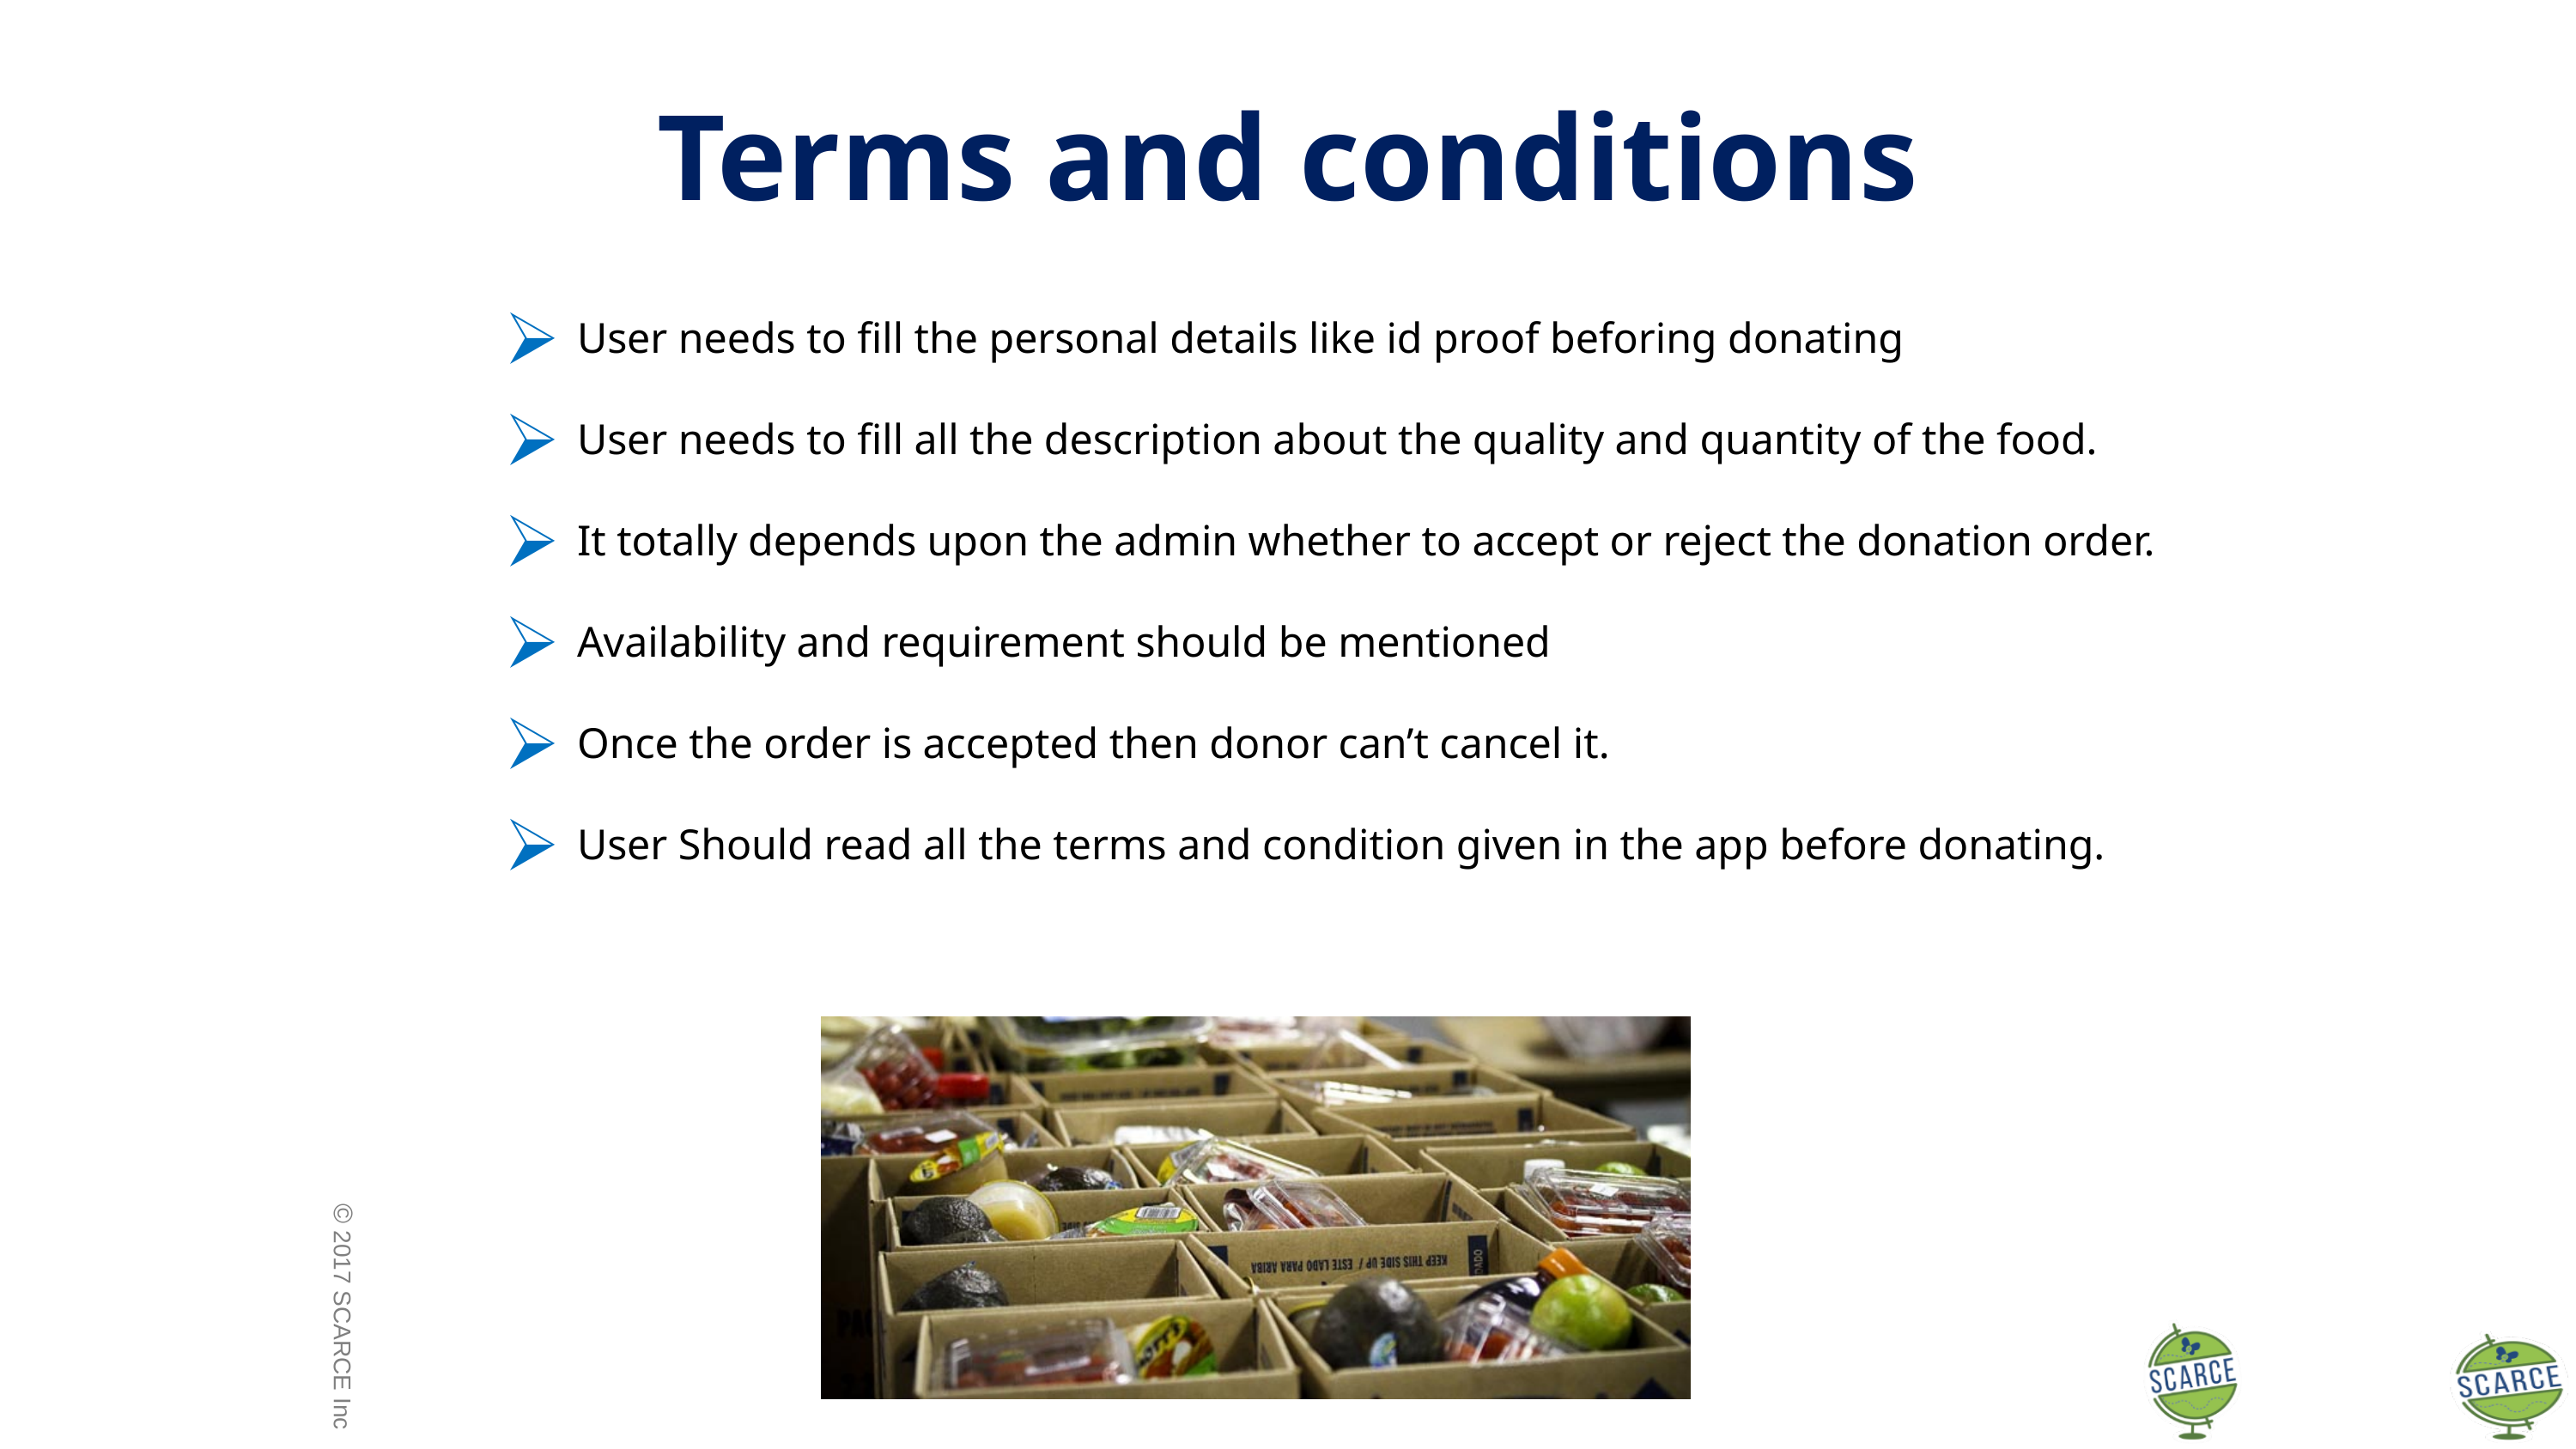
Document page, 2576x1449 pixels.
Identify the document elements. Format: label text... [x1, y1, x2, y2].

text_box © 2017 SCARCE Inc [322, 1191, 368, 1449]
picture [2141, 1319, 2242, 1444]
picture [2447, 1331, 2569, 1444]
title Terms and conditions [418, 32, 2158, 274]
picture [821, 1016, 1691, 1399]
list User needs to fill the personal details like id proof beforing donating User needs to fill all the description about the quality and quantity of the food. It totally depends upon the admin whether to accept or reject the donation order. Availability and requirement should be mentioned Once the order is accepted then donor can’t cancel it. User Should read all the terms and condition given in the app before donating. [482, 306, 2238, 1320]
